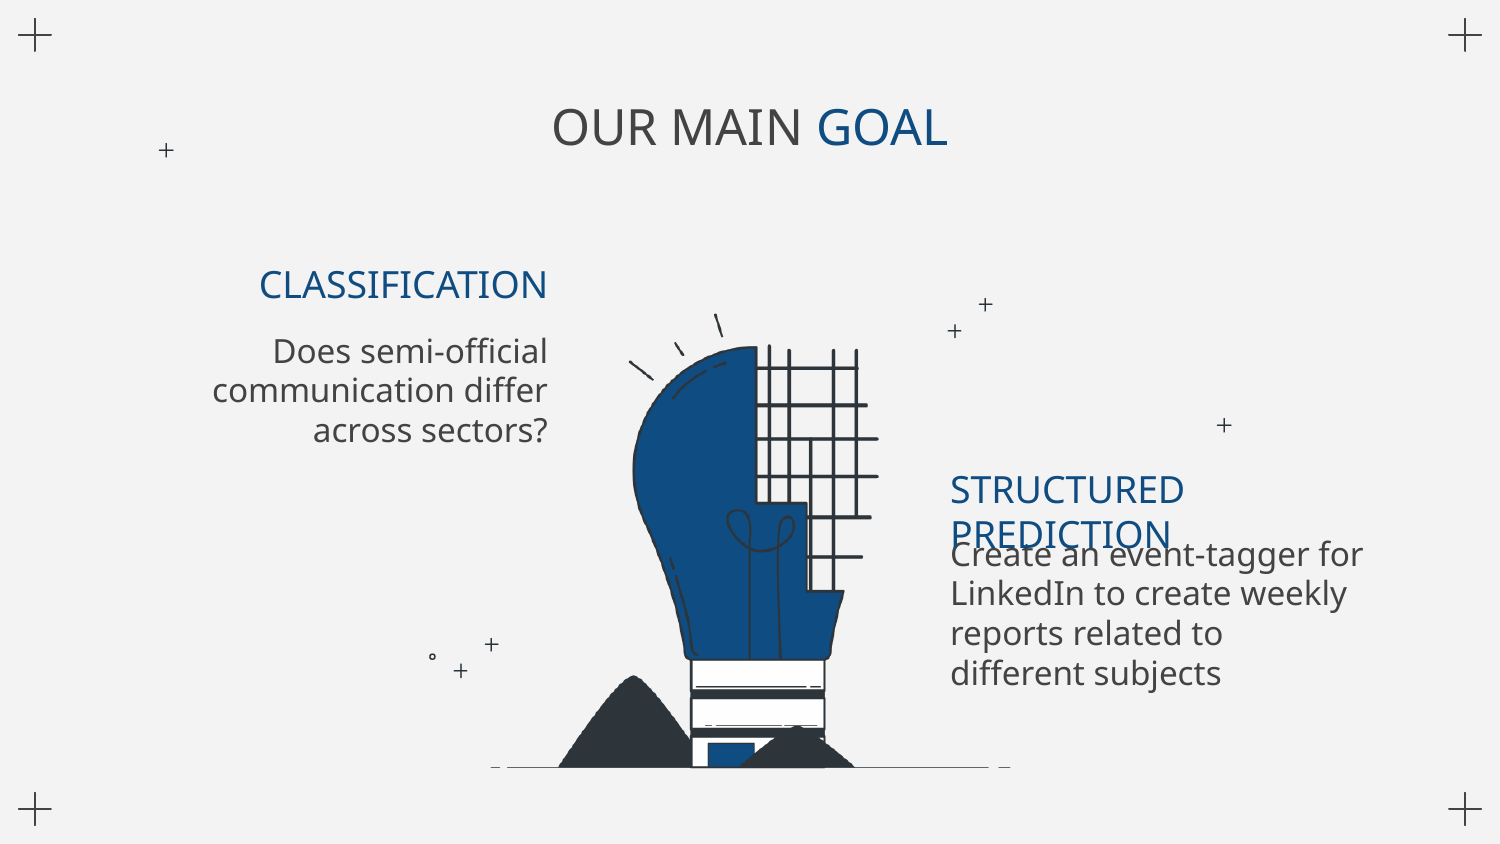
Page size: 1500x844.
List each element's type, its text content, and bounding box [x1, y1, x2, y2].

subtitle Create an event-tagger for LinkedIn to create weekly reports related to different subjects [1064, 518, 1381, 657]
subtitle CLASSIFICATION [118, 246, 564, 314]
picture [1202, 396, 1246, 463]
title OUR MAIN GOAL [231, 80, 1269, 176]
picture [415, 274, 1059, 840]
subtitle STRUCTURED PREDICTION [1064, 450, 1381, 518]
picture [145, 122, 188, 188]
subtitle Does semi-official communication differ across sectors? [118, 314, 435, 454]
